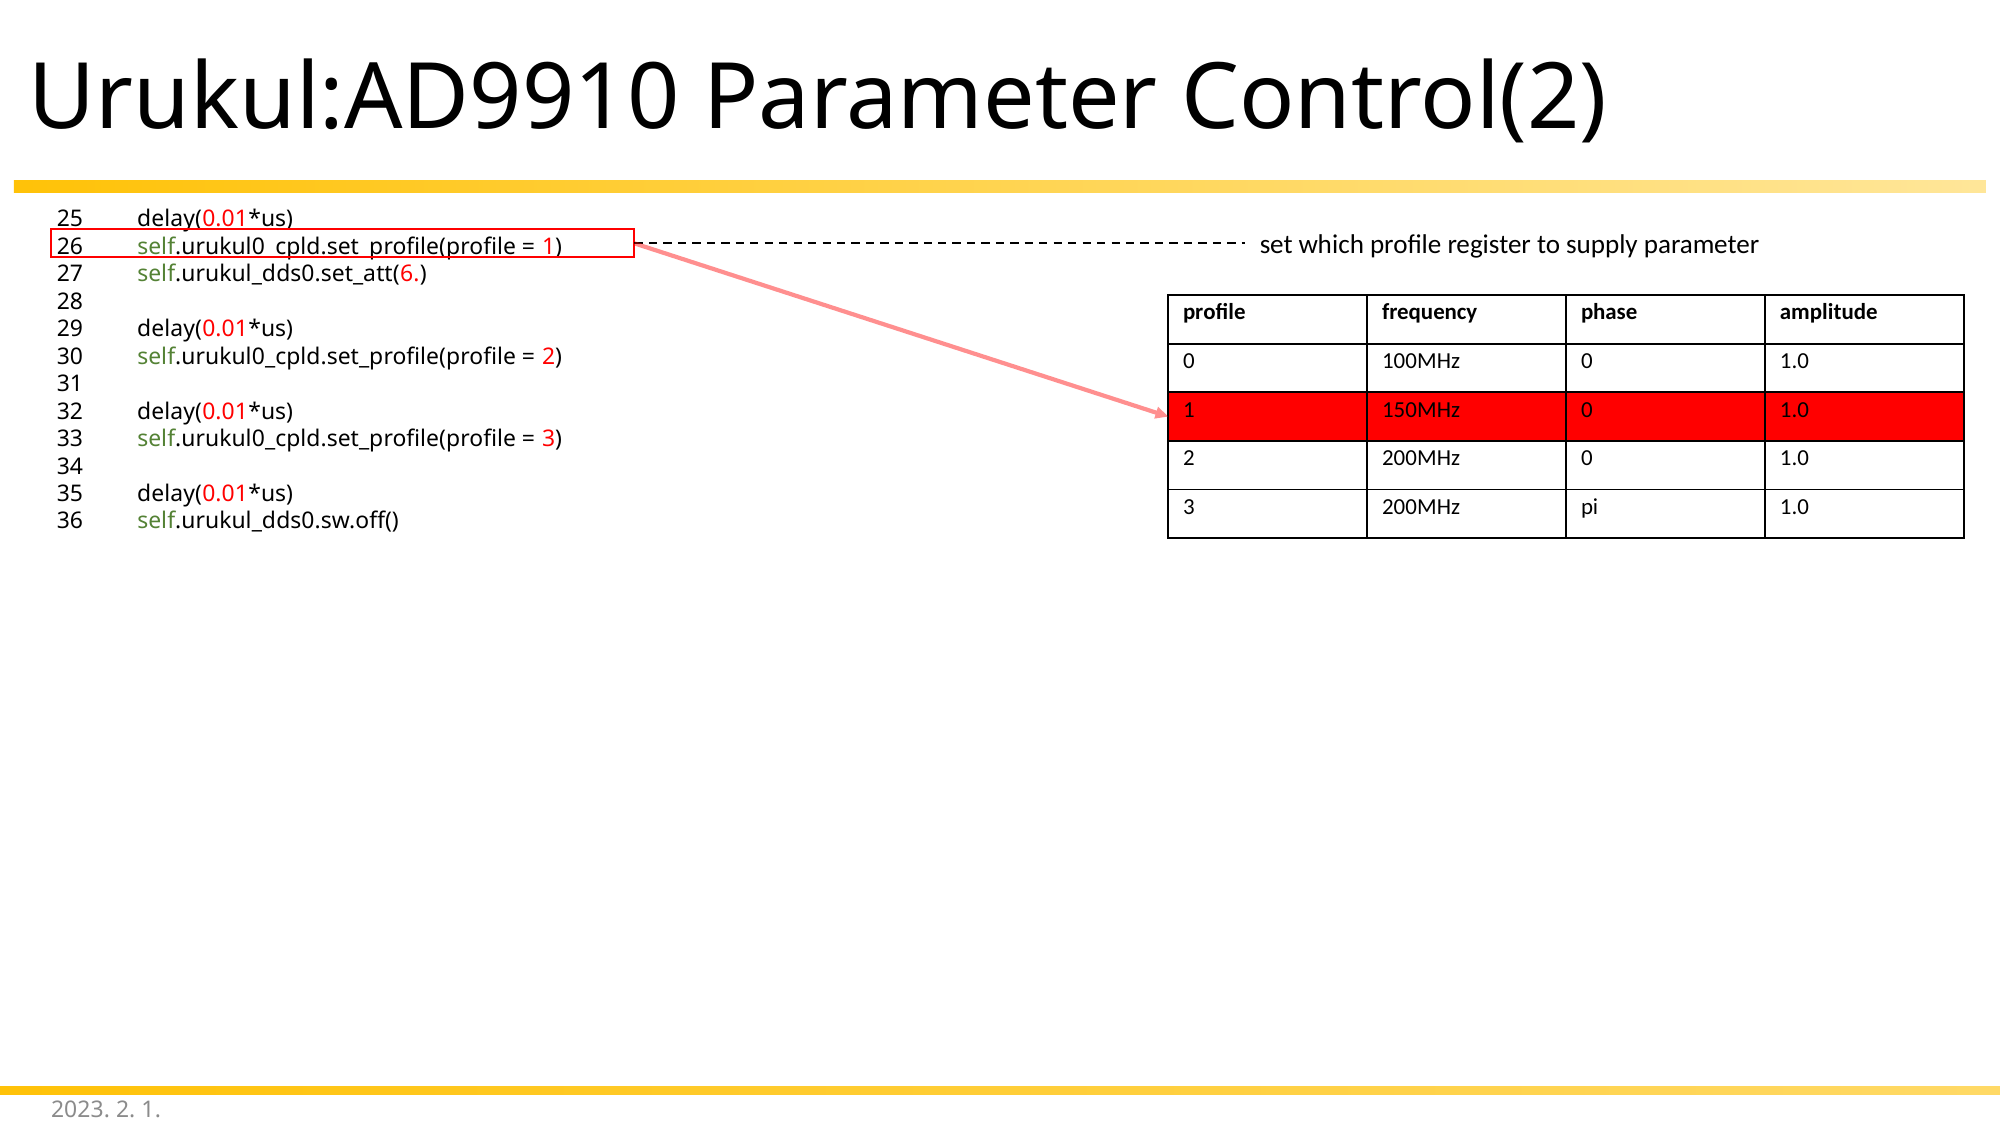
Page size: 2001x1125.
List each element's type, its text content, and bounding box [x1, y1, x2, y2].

table_cell 0 [1567, 442, 1764, 489]
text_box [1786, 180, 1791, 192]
table_cell 0 [1169, 345, 1366, 391]
table_header frequency [1368, 296, 1565, 343]
table_cell 1.0 [1766, 490, 1963, 537]
table_header phase [1567, 296, 1764, 343]
table_cell 3 [1169, 490, 1366, 537]
title Urukul:AD9910 Parameter Control(2) [13, 25, 1986, 173]
table_cell 1.0 [1766, 442, 1963, 489]
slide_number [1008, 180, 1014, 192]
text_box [1847, 180, 1851, 192]
table_cell 0 [1567, 393, 1764, 440]
table_cell 200MHz [1368, 442, 1565, 489]
text_box set which profile register to supply parameter [1244, 219, 1844, 267]
table_header amplitude [1766, 296, 1963, 343]
table_cell 200MHz [1368, 490, 1565, 537]
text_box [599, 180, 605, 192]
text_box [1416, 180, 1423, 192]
table_cell 100MHz [1368, 345, 1565, 391]
table_cell 150MHz [1368, 393, 1565, 440]
table_cell 1.0 [1766, 393, 1963, 440]
table_cell pi [1567, 490, 1764, 537]
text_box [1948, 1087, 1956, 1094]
table_cell 1 [1169, 393, 1366, 440]
text_box [50, 228, 635, 258]
slide_number 2023. 2. 1. [36, 1078, 486, 1125]
table_cell 2 [1169, 442, 1366, 489]
table_cell 0 [1567, 345, 1764, 391]
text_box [634, 243, 1169, 417]
text_box 25 delay(0.01*us) 26 self.urukul0_cpld.set_profile(profile = 1) 27 self.urukul_dds0.set_att(6.) 28 29 delay(0.01*us) 30 self.urukul0_cpld.set_profile(profile = 2) 31 32 delay(0.01*us) 33 self.urukul0_cpld.set_profile(profile = 3) 34 35 delay(0.01*us) 36 self.urukul_dds0.sw.off() [36, 196, 1036, 541]
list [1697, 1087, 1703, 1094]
table_cell 1.0 [1766, 345, 1963, 391]
table_header profile [1169, 296, 1366, 343]
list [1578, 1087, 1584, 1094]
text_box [1840, 180, 1845, 192]
